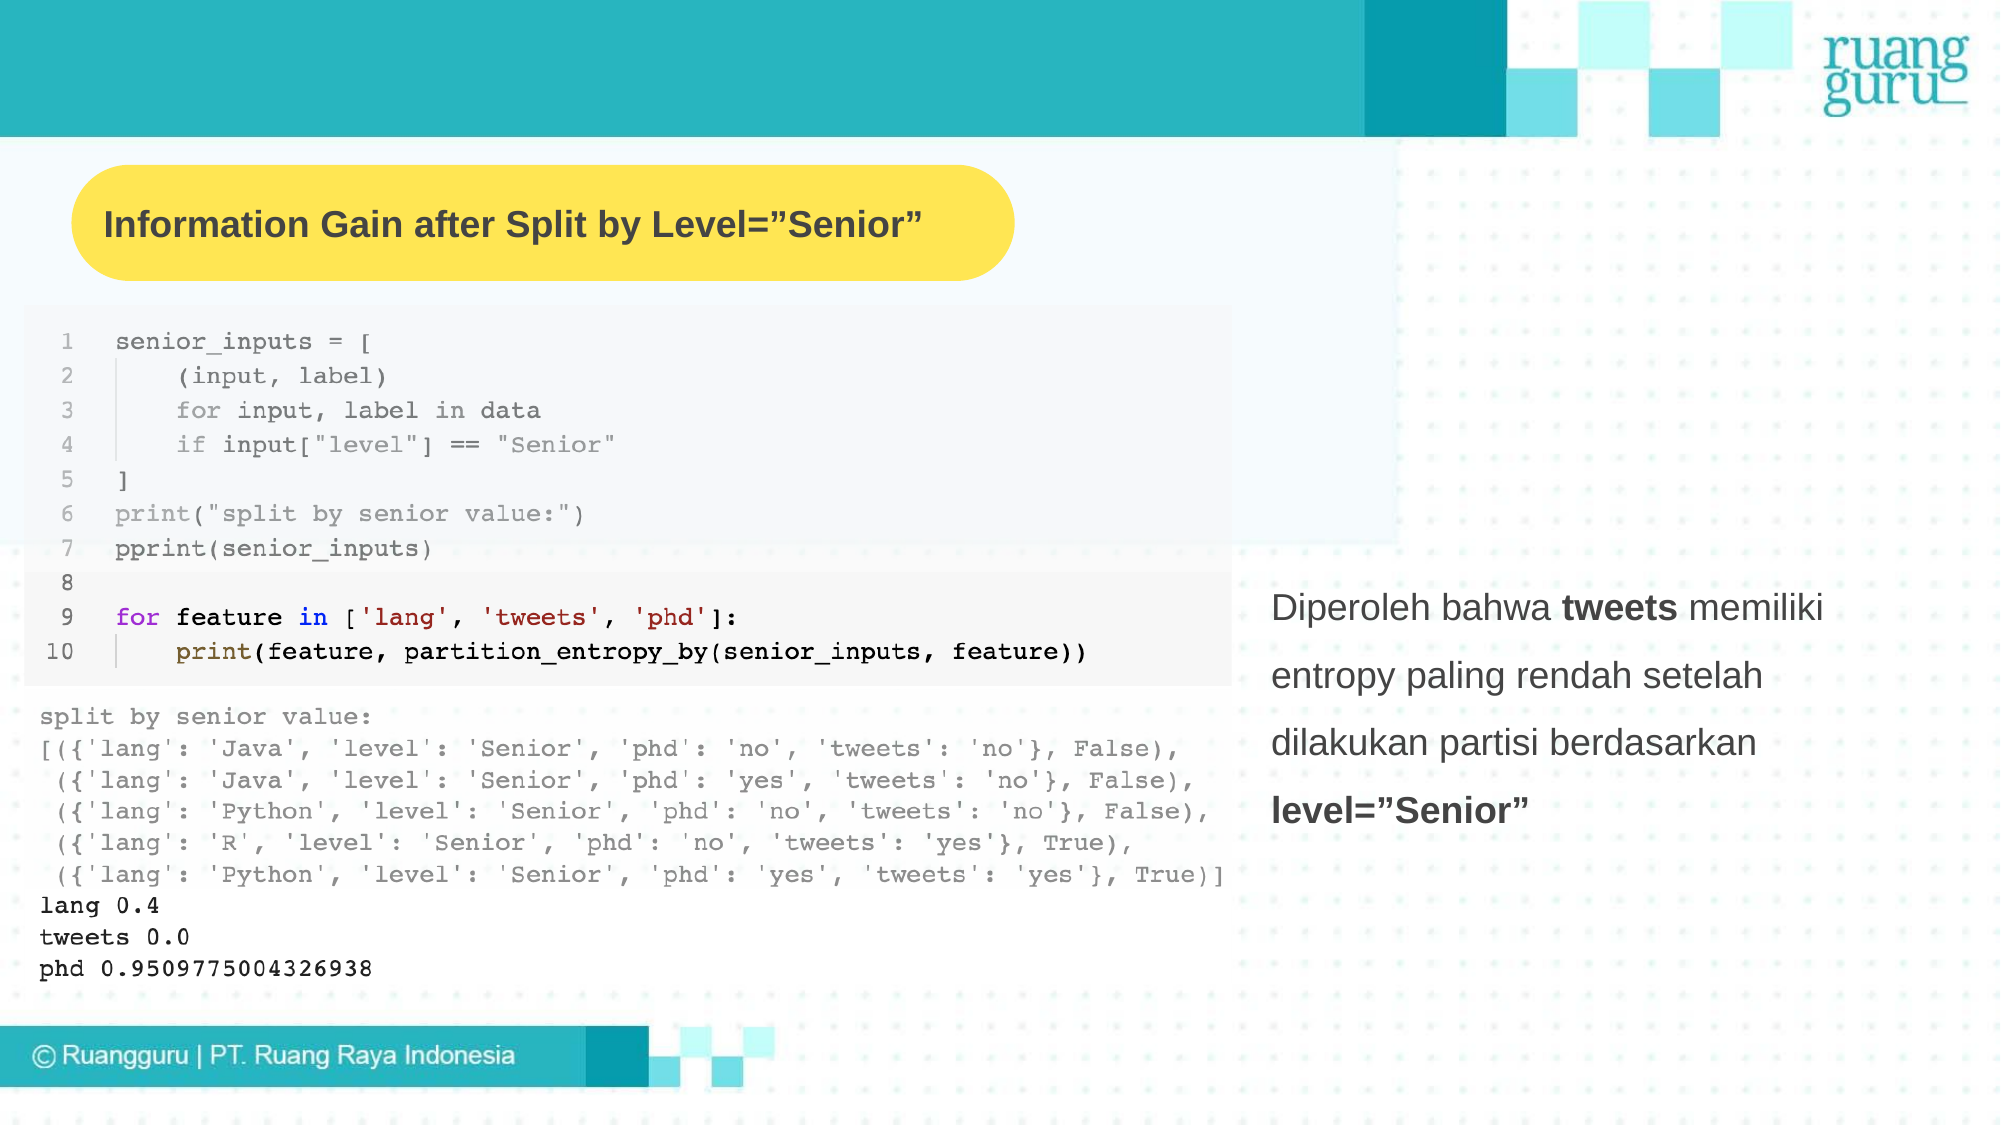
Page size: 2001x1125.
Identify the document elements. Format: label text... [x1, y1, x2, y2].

text_box Information Gain after Split by Level=”Senior” [71, 164, 1015, 281]
text_box Diperoleh bahwa tweets memiliki entropy paling rendah setelah dilakukan partisi berdasarkan level=”Senior” [1256, 305, 1871, 1016]
picture [0, 0, 2001, 1125]
